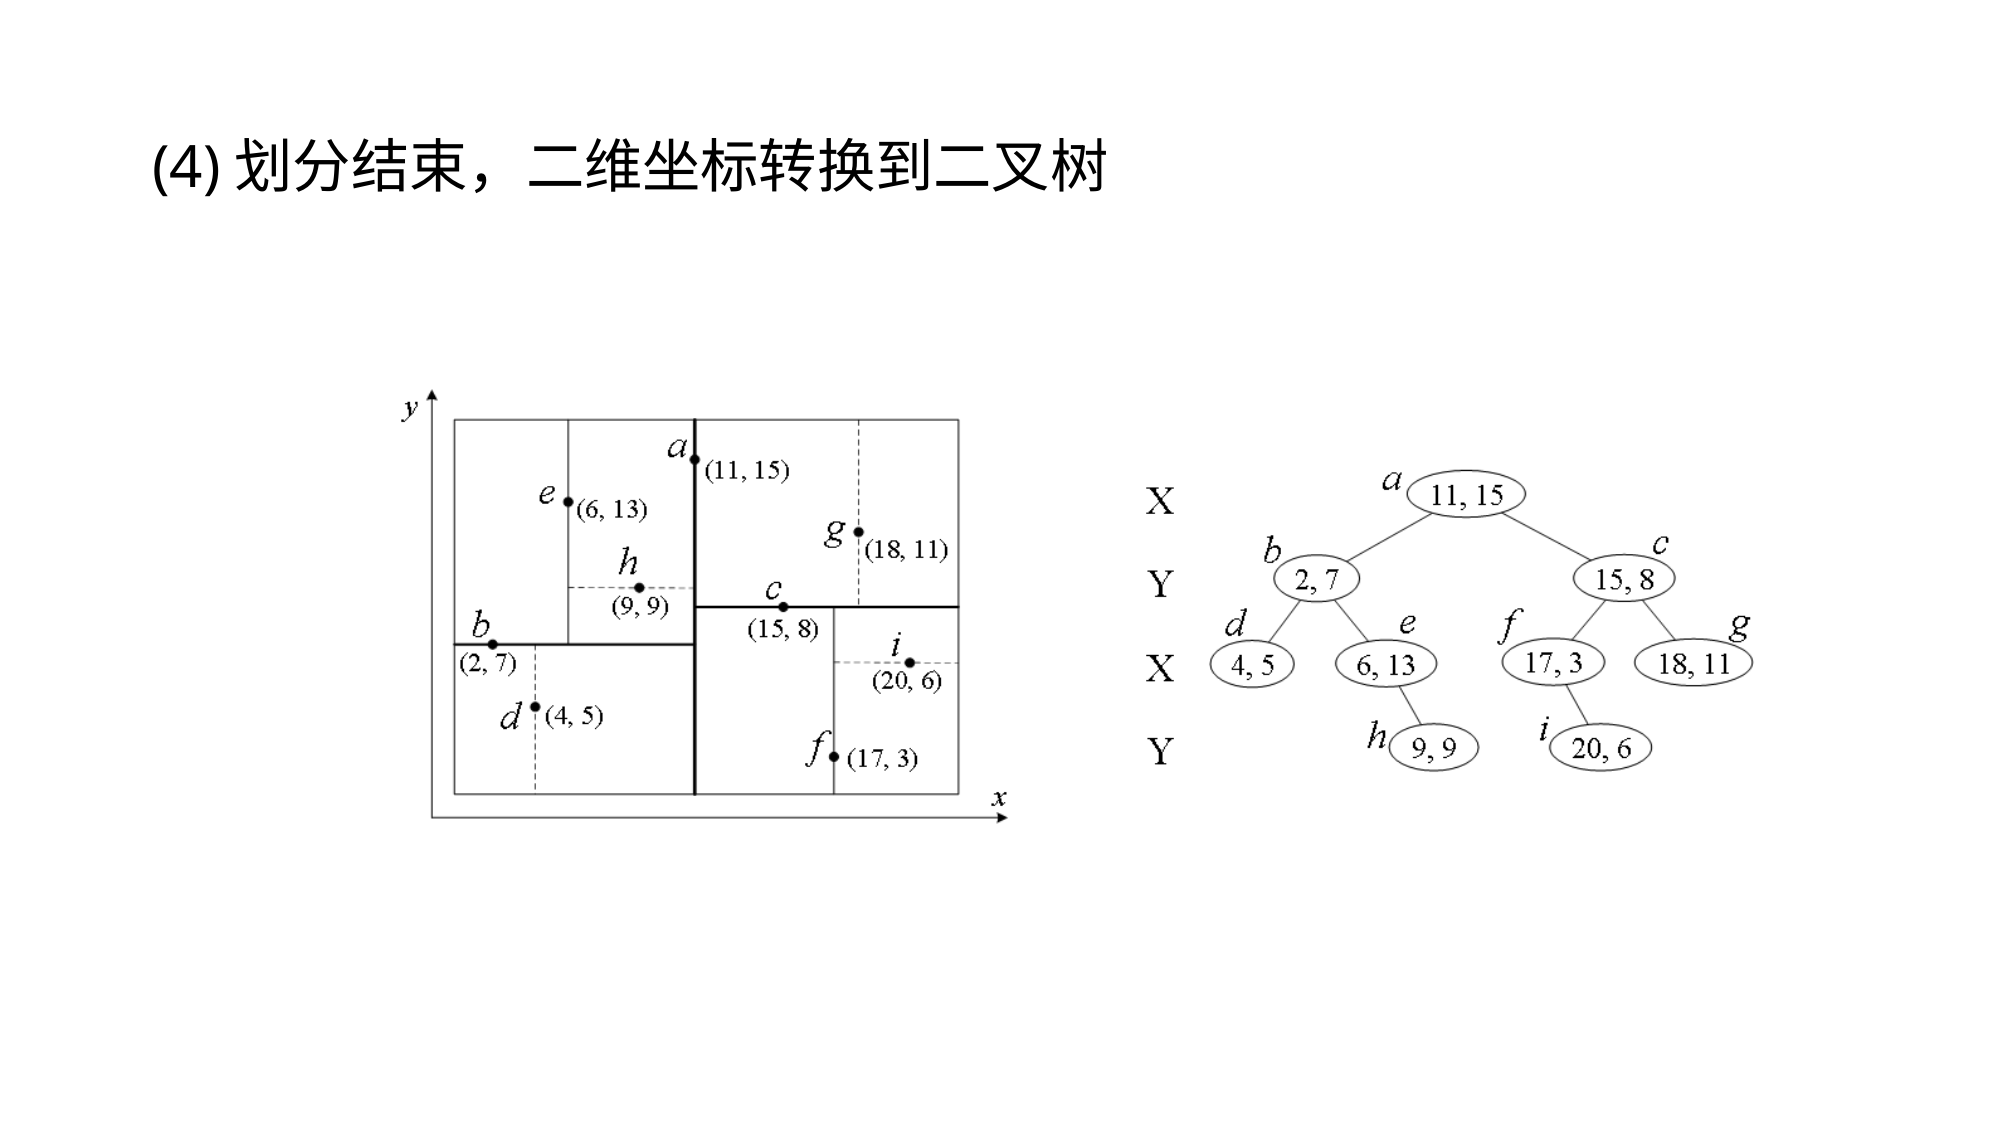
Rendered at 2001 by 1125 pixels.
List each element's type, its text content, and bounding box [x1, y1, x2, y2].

picture [385, 373, 1778, 835]
title (4)划分结束，二维坐标转换到二叉树 [137, 59, 1863, 278]
